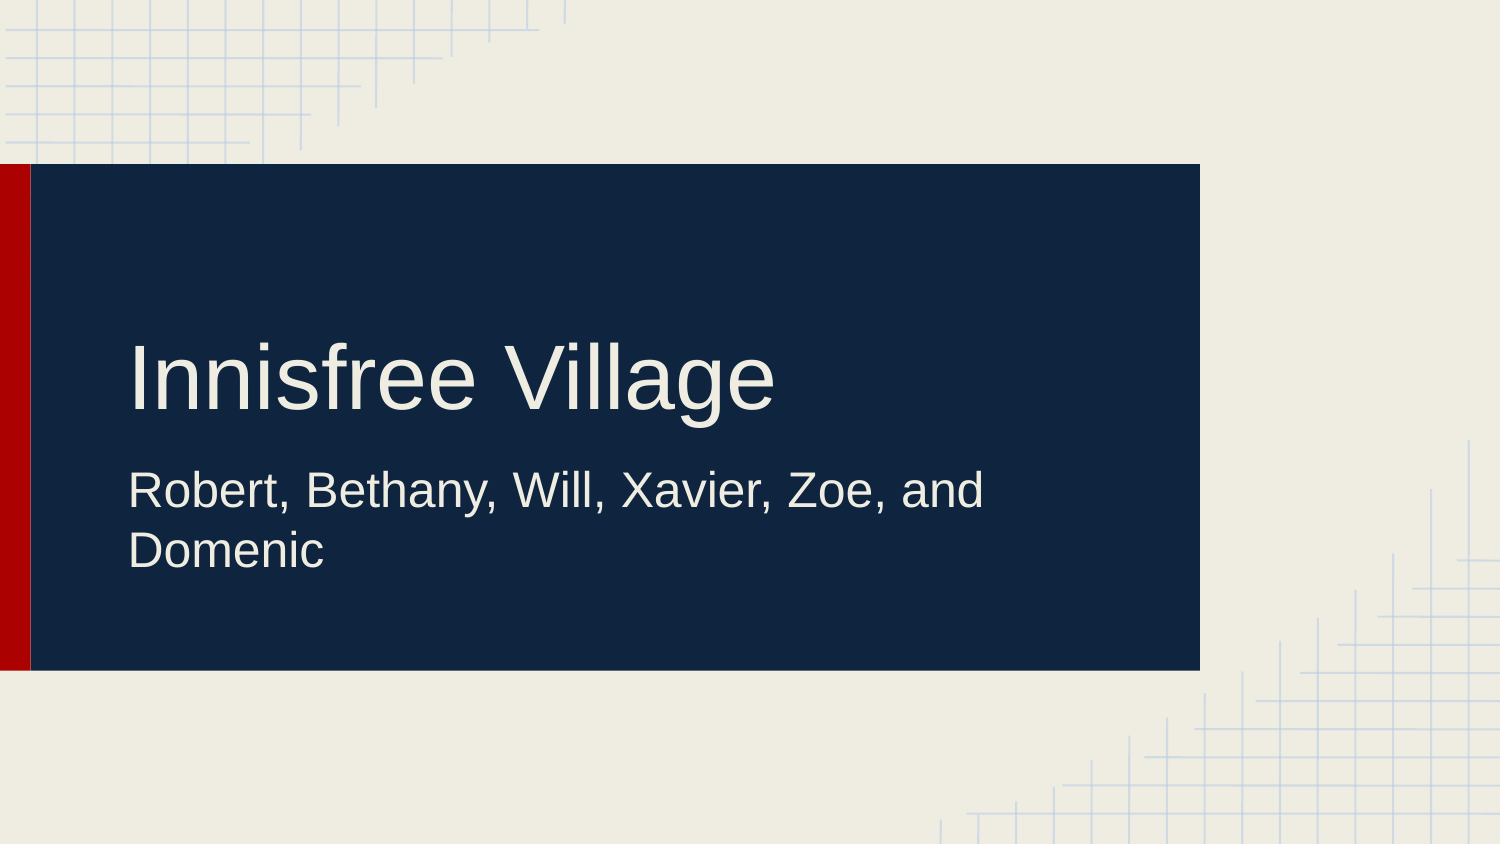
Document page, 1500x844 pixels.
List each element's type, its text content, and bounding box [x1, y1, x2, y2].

subtitle Robert, Bethany, Will, Xavier, Zoe, and Domenic [112, 442, 1163, 554]
title Innisfree Village [112, 278, 1163, 442]
